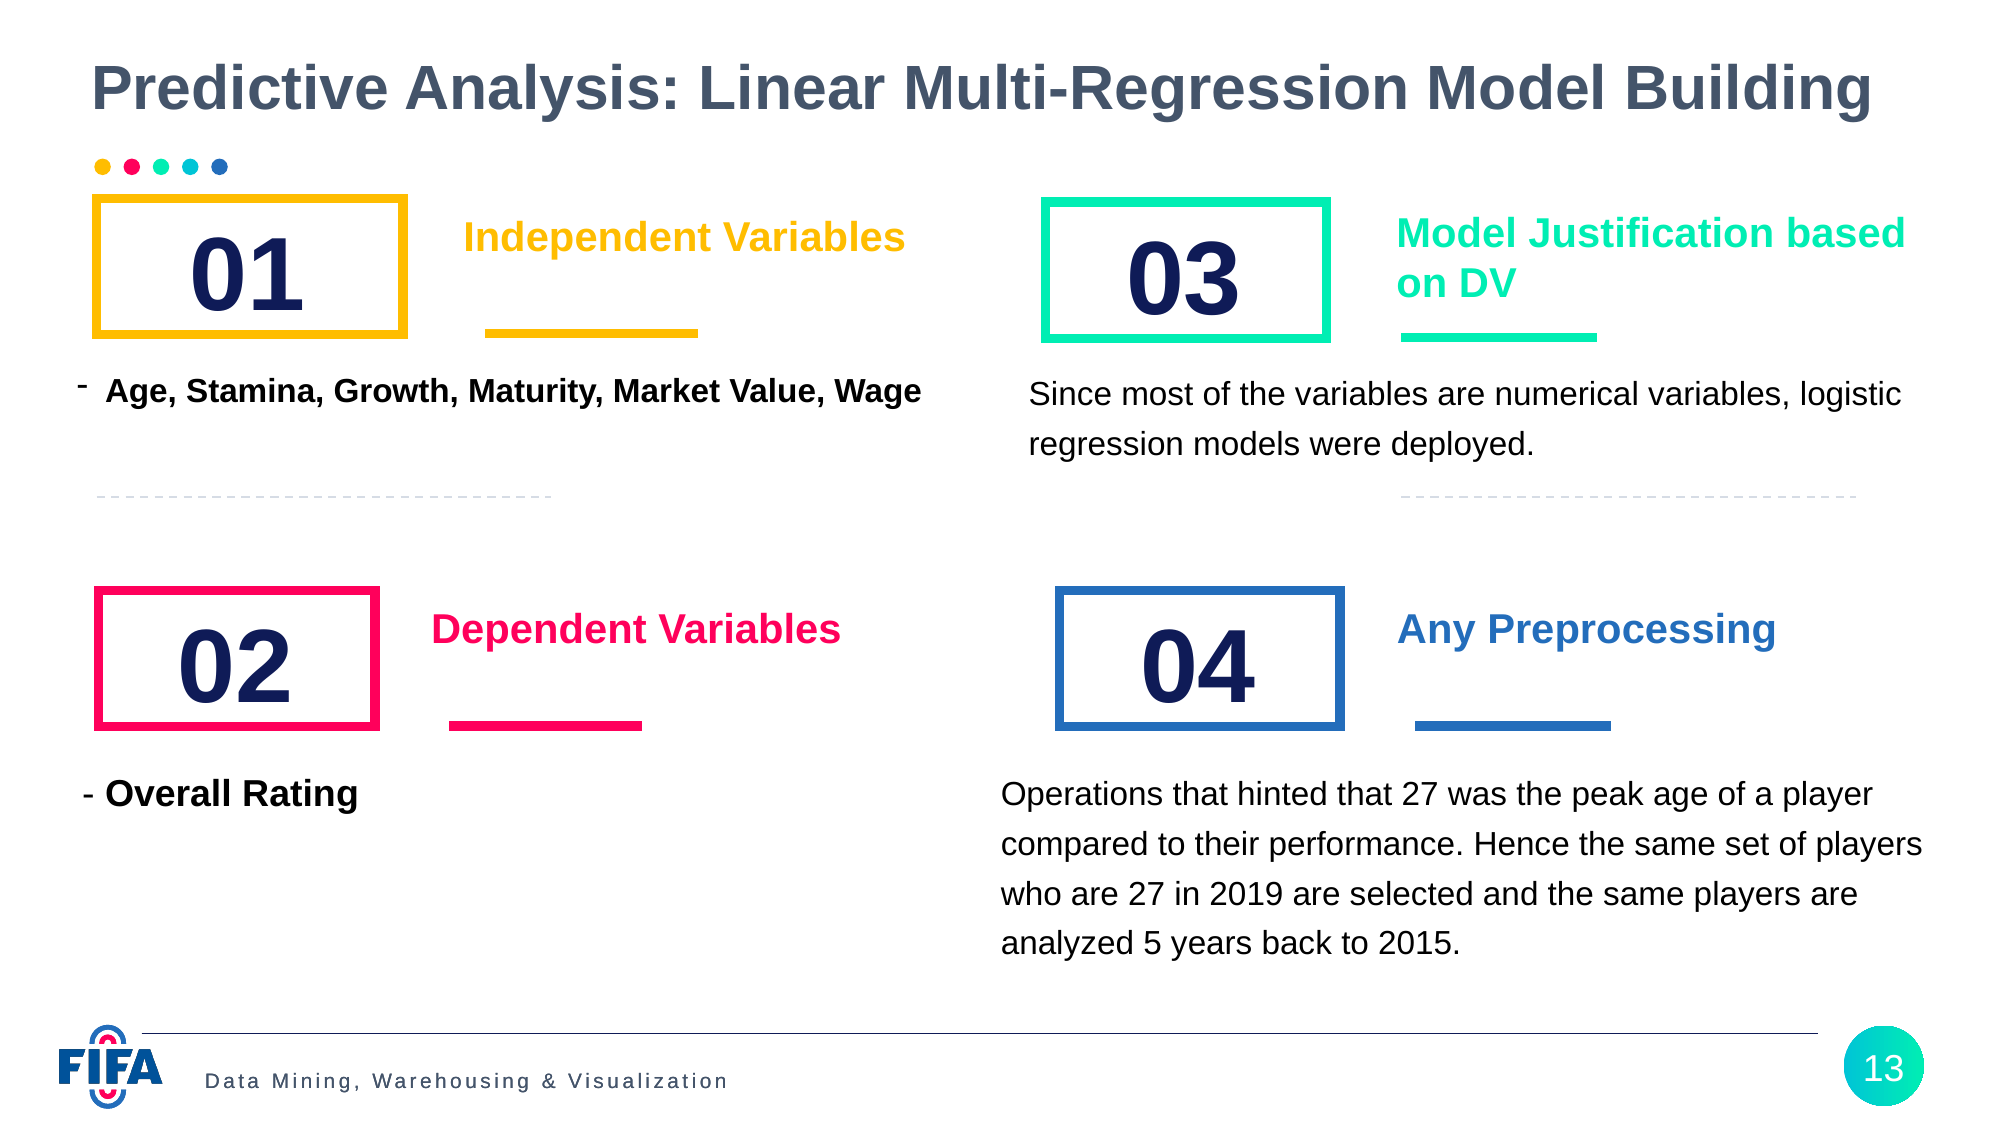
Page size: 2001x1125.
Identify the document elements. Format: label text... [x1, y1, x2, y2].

title Predictive Analysis: Linear Multi-Regression Model Building [76, 39, 1924, 130]
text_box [1013, 201, 1994, 467]
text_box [67, 590, 978, 817]
slide_number 13 [1837, 1036, 1930, 1096]
picture [42, 1046, 174, 1088]
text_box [985, 590, 1994, 967]
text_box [62, 198, 1070, 452]
